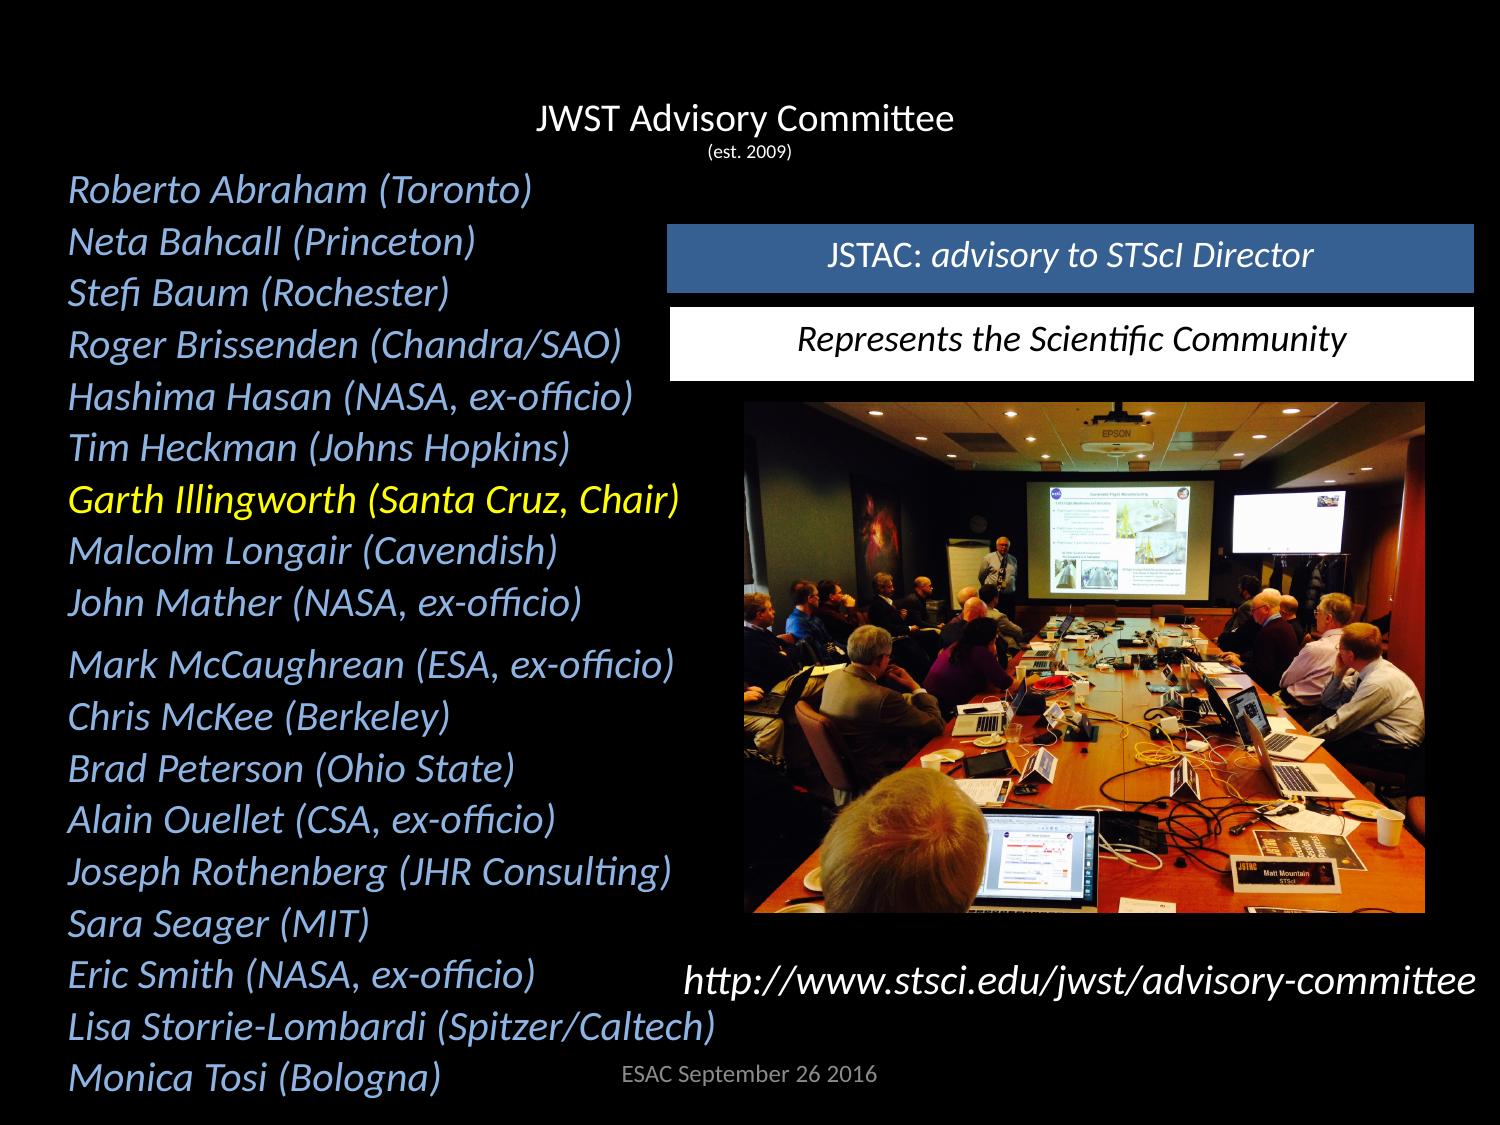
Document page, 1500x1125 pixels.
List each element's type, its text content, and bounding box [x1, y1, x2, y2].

text_box http://www.stsci.edu/jwst/advisory-committee [803, 945, 1500, 1011]
text_box Roberto Abraham (Toronto) Neta Bahcall (Princeton) Stefi Baum (Rochester) Roger Brissenden (Chandra/SAO) Hashima Hasan (NASA, ex-officio) Tim Heckman (Johns Hopkins) Garth Illingworth (Santa Cruz, Chair) Malcolm Longair (Cavendish) John Mather (NASA, ex-officio) [52, 154, 773, 629]
title JWST Advisory Committee (est. 2009) [75, 83, 1425, 196]
text_box Mark McCaughrean (ESA, ex-officio) Chris McKee (Berkeley) Brad Peterson (Ohio State) Alain Ouellet (CSA, ex-officio) Joseph Rothenberg (JHR Consulting) Sara Seager (MIT) Eric Smith (NASA, ex-officio) Lisa Storrie-Lombardi (Spitzer/Caltech) Monica Tosi (Bologna) [52, 629, 803, 1108]
footer ESAC September 26 2016 [512, 1042, 988, 1103]
text_box JSTAC: advisory to STScI Director [773, 222, 1476, 294]
text_box Represents the Scientific Community [773, 306, 1476, 382]
picture [744, 402, 1426, 913]
